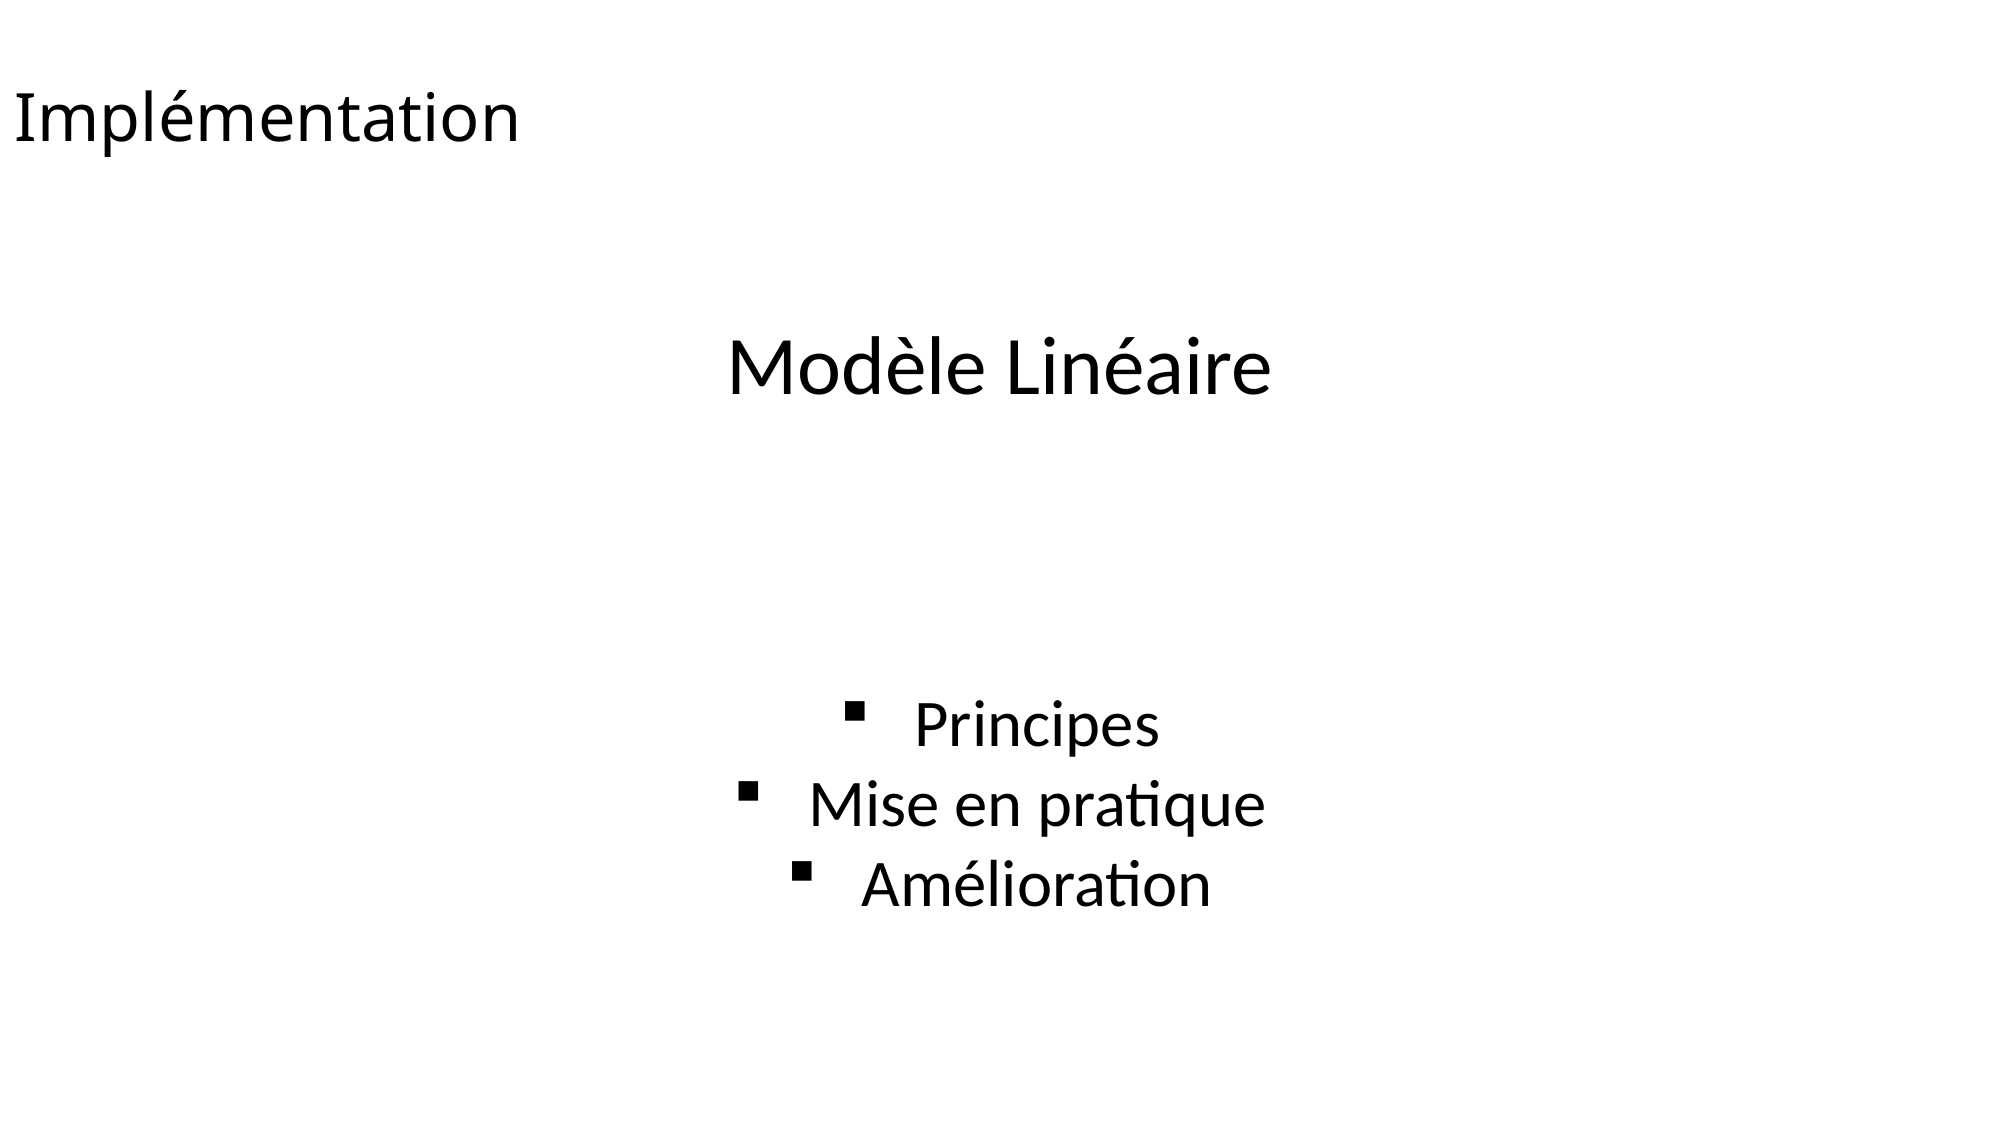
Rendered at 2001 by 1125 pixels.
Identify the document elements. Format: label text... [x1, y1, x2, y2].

text_box Implémentation [0, 0, 2000, 164]
text_box Principes Mise en pratique Amélioration [0, 672, 2000, 928]
text_box Modèle Linéaire [0, 315, 2000, 521]
